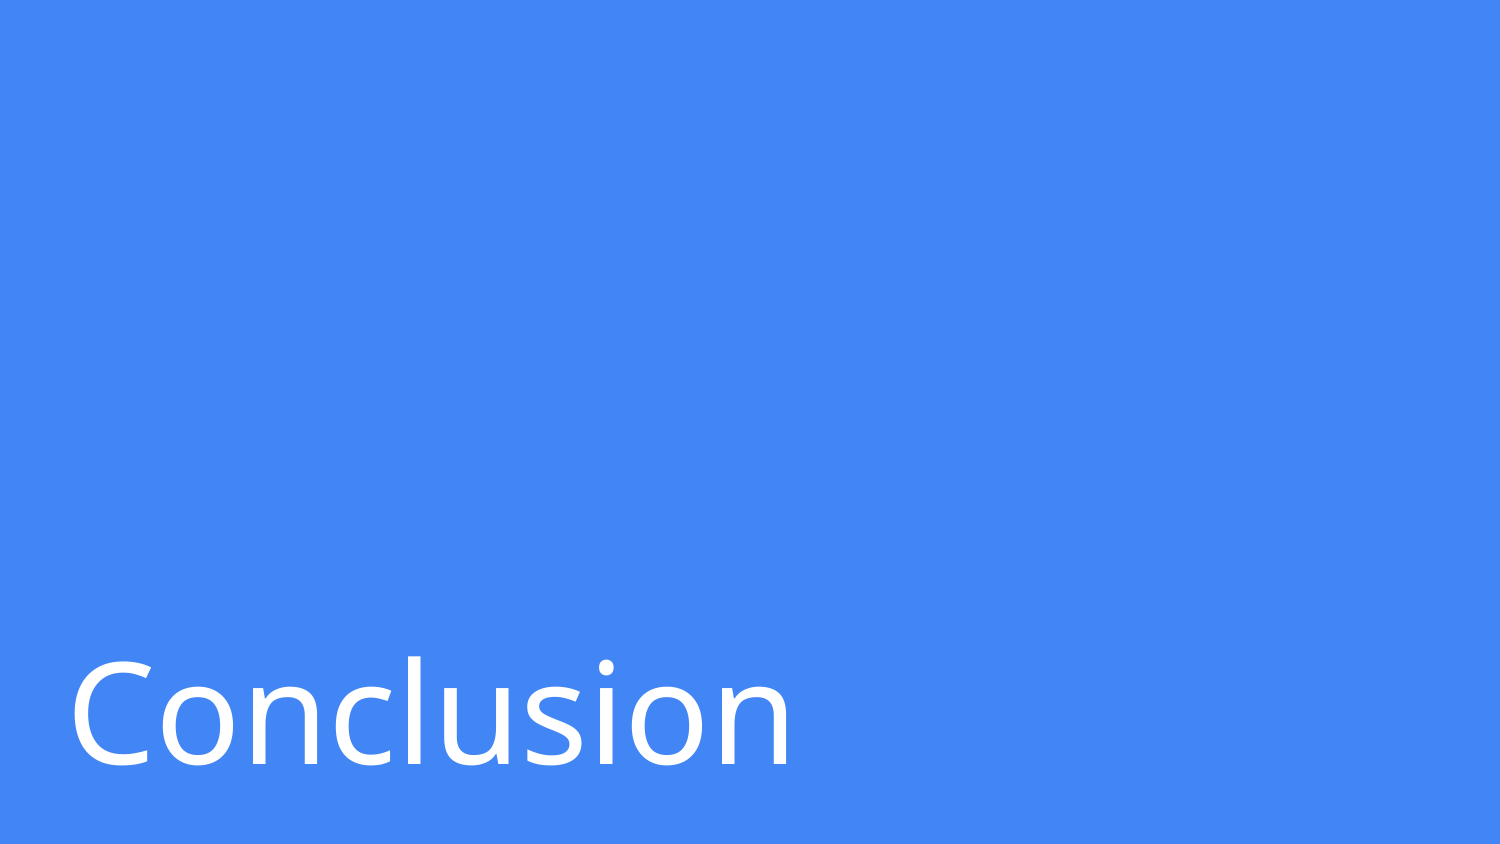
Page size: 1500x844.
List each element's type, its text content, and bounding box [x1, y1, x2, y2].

title Conclusion [51, 406, 1383, 809]
